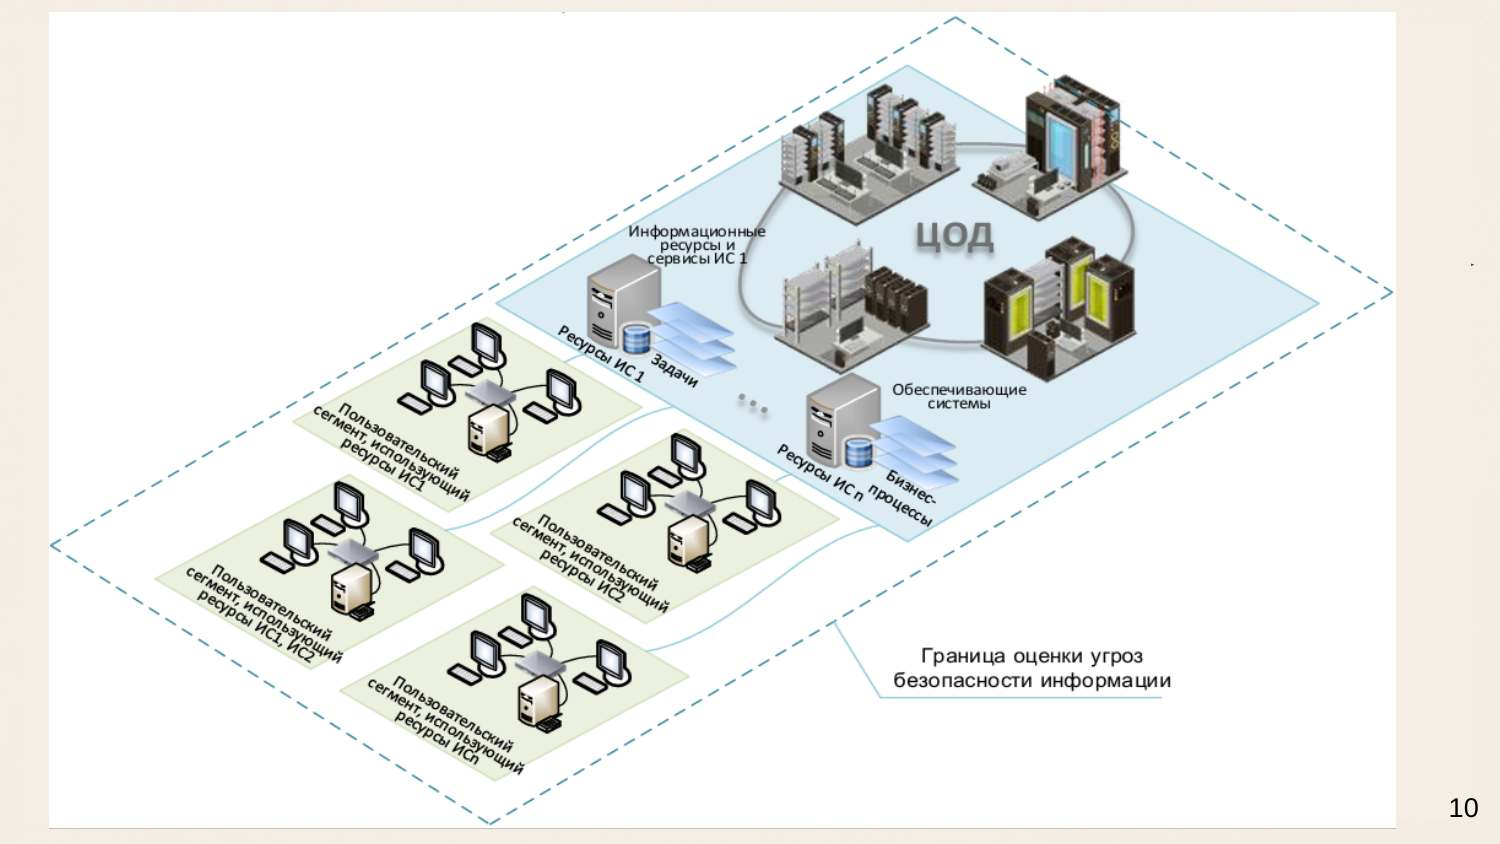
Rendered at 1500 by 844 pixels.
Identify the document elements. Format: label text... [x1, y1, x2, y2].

slide_number 10 [1395, 775, 1494, 844]
picture [0, 0, 1500, 844]
